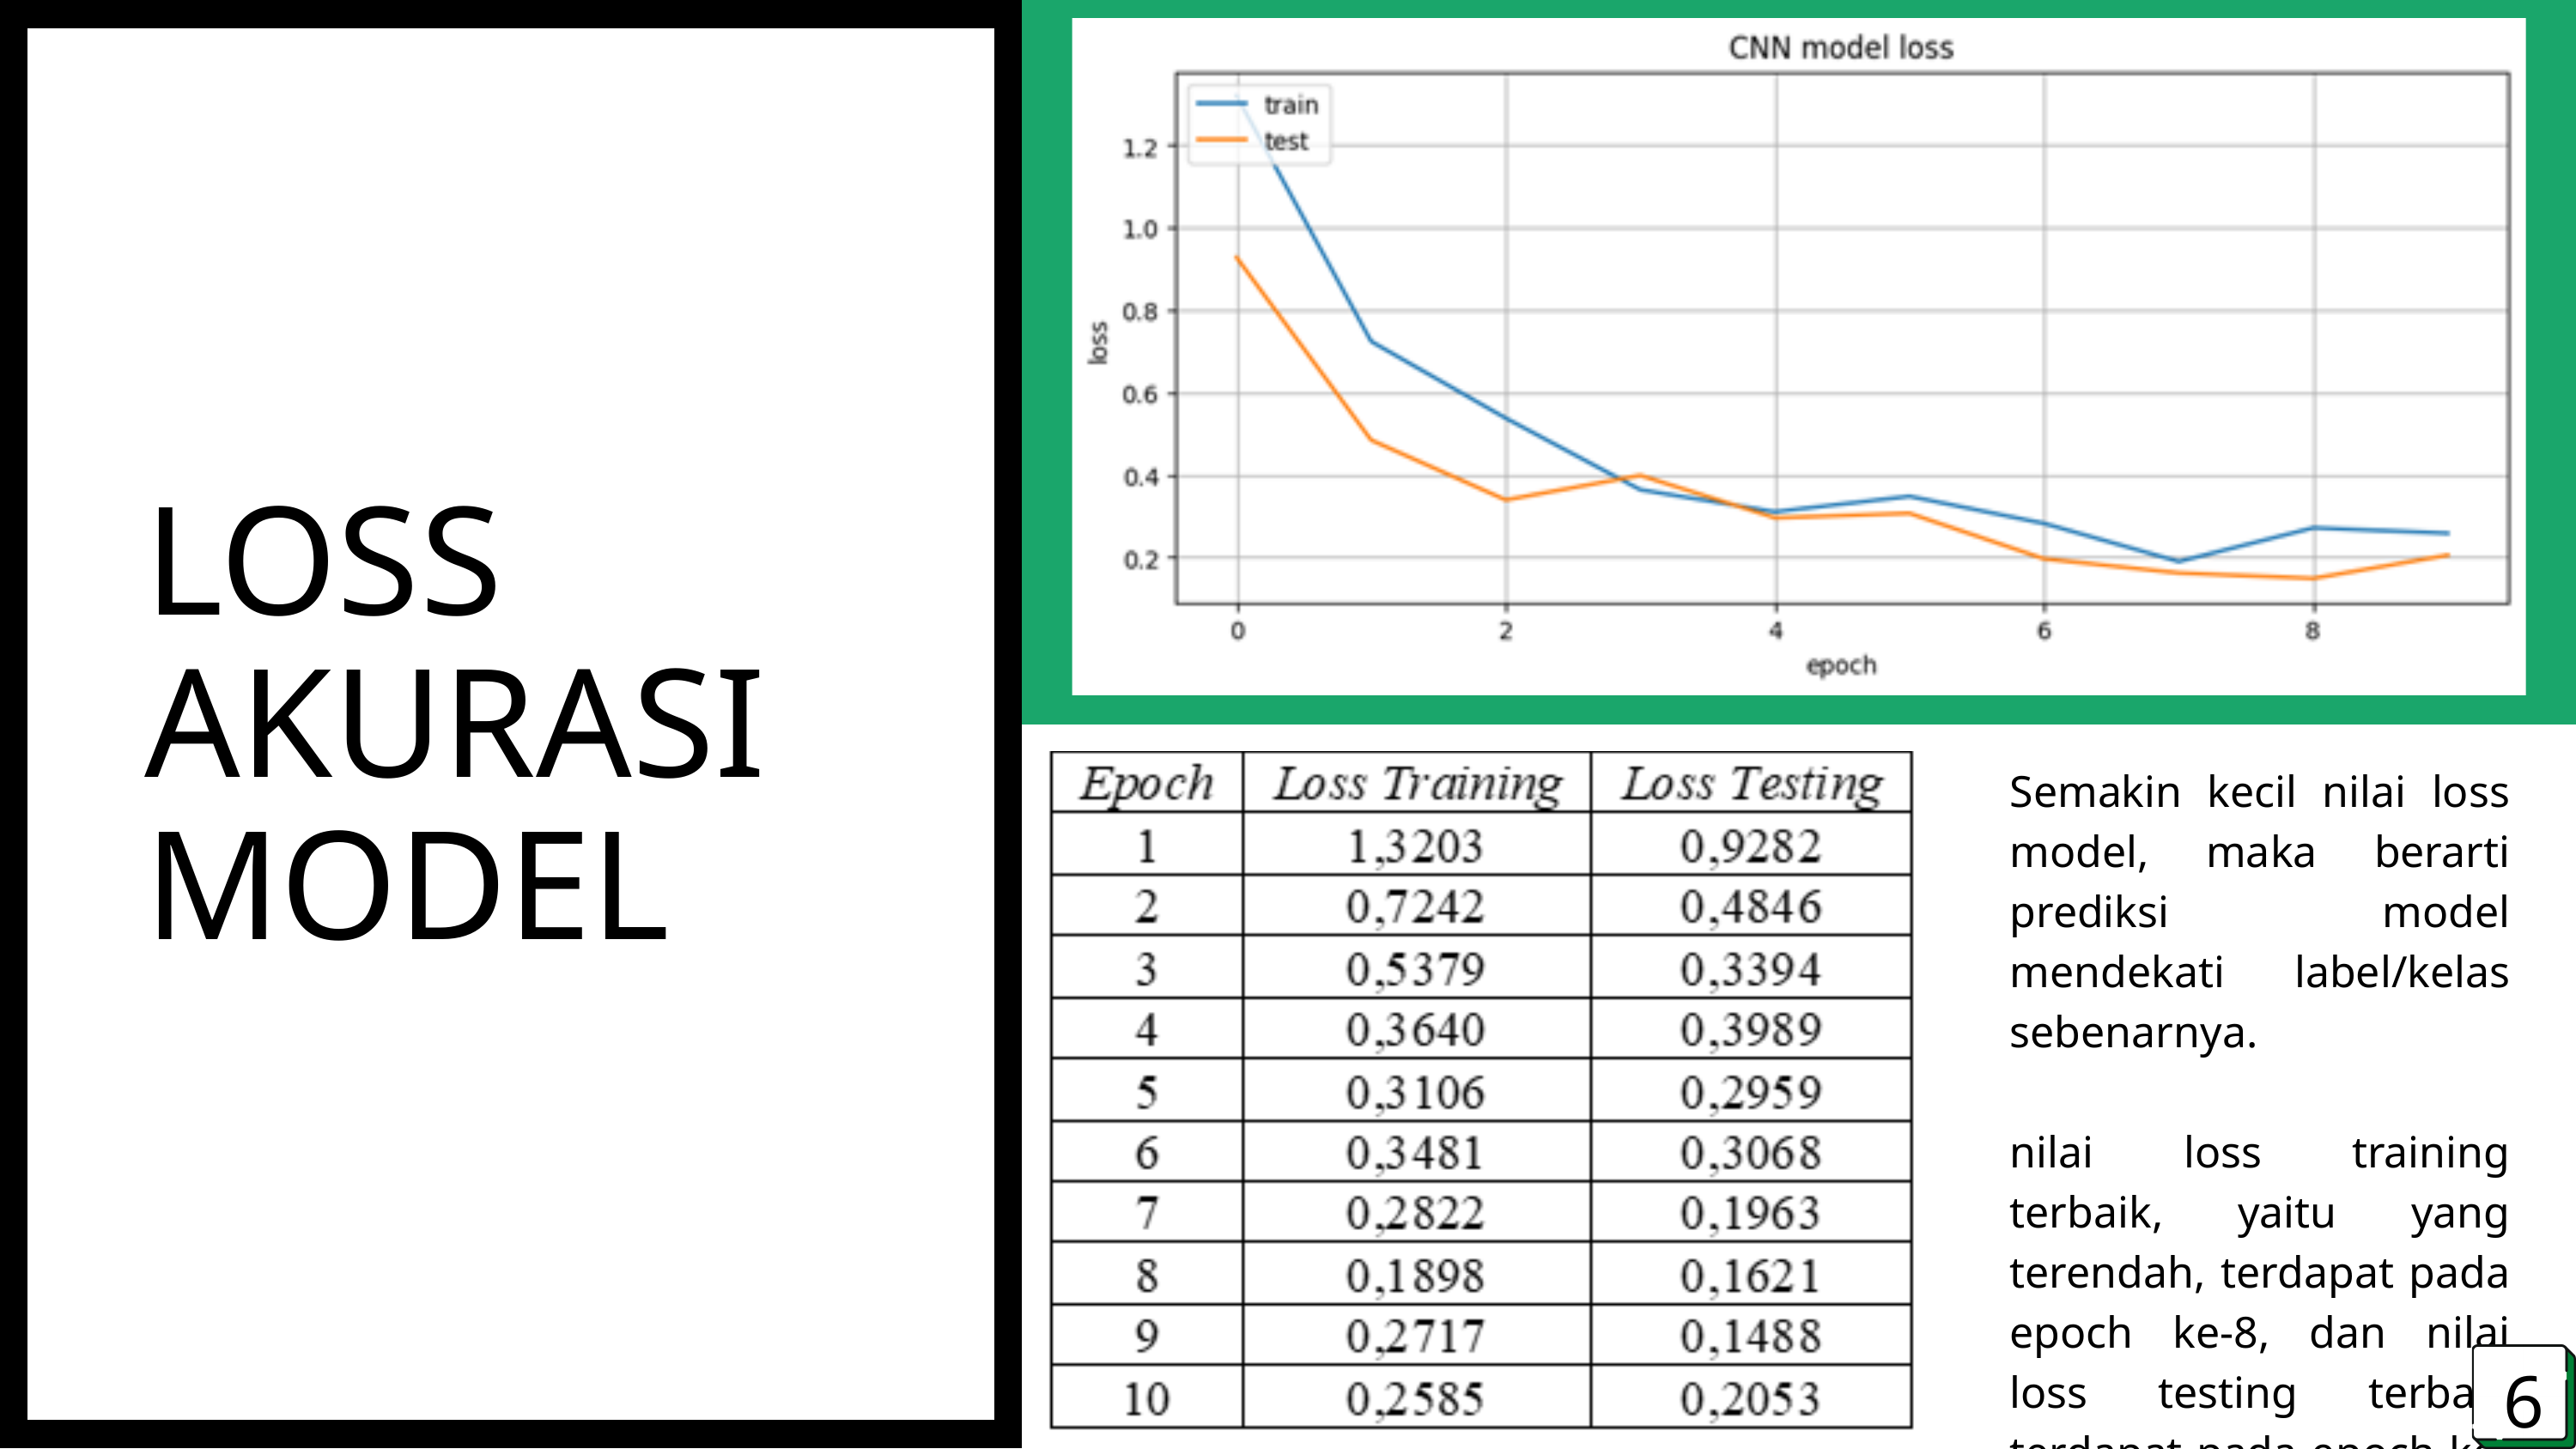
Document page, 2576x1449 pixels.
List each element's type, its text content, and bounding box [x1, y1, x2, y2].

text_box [27, 28, 994, 1421]
text_box [1029, 751, 1944, 1449]
text_box Semakin kecil nilai loss model, maka berarti prediksi model mendekati label/kelas sebenarnya. nilai loss training terbaik, yaitu yang terendah, terdapat pada epoch ke-8, dan nilai loss testing terbaik terdapat pada epoch ke-9 [2009, 755, 2511, 1449]
text_box 6 [2503, 1342, 2545, 1443]
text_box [1029, 0, 2576, 724]
text_box [2471, 1344, 2576, 1449]
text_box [0, 0, 1023, 1449]
